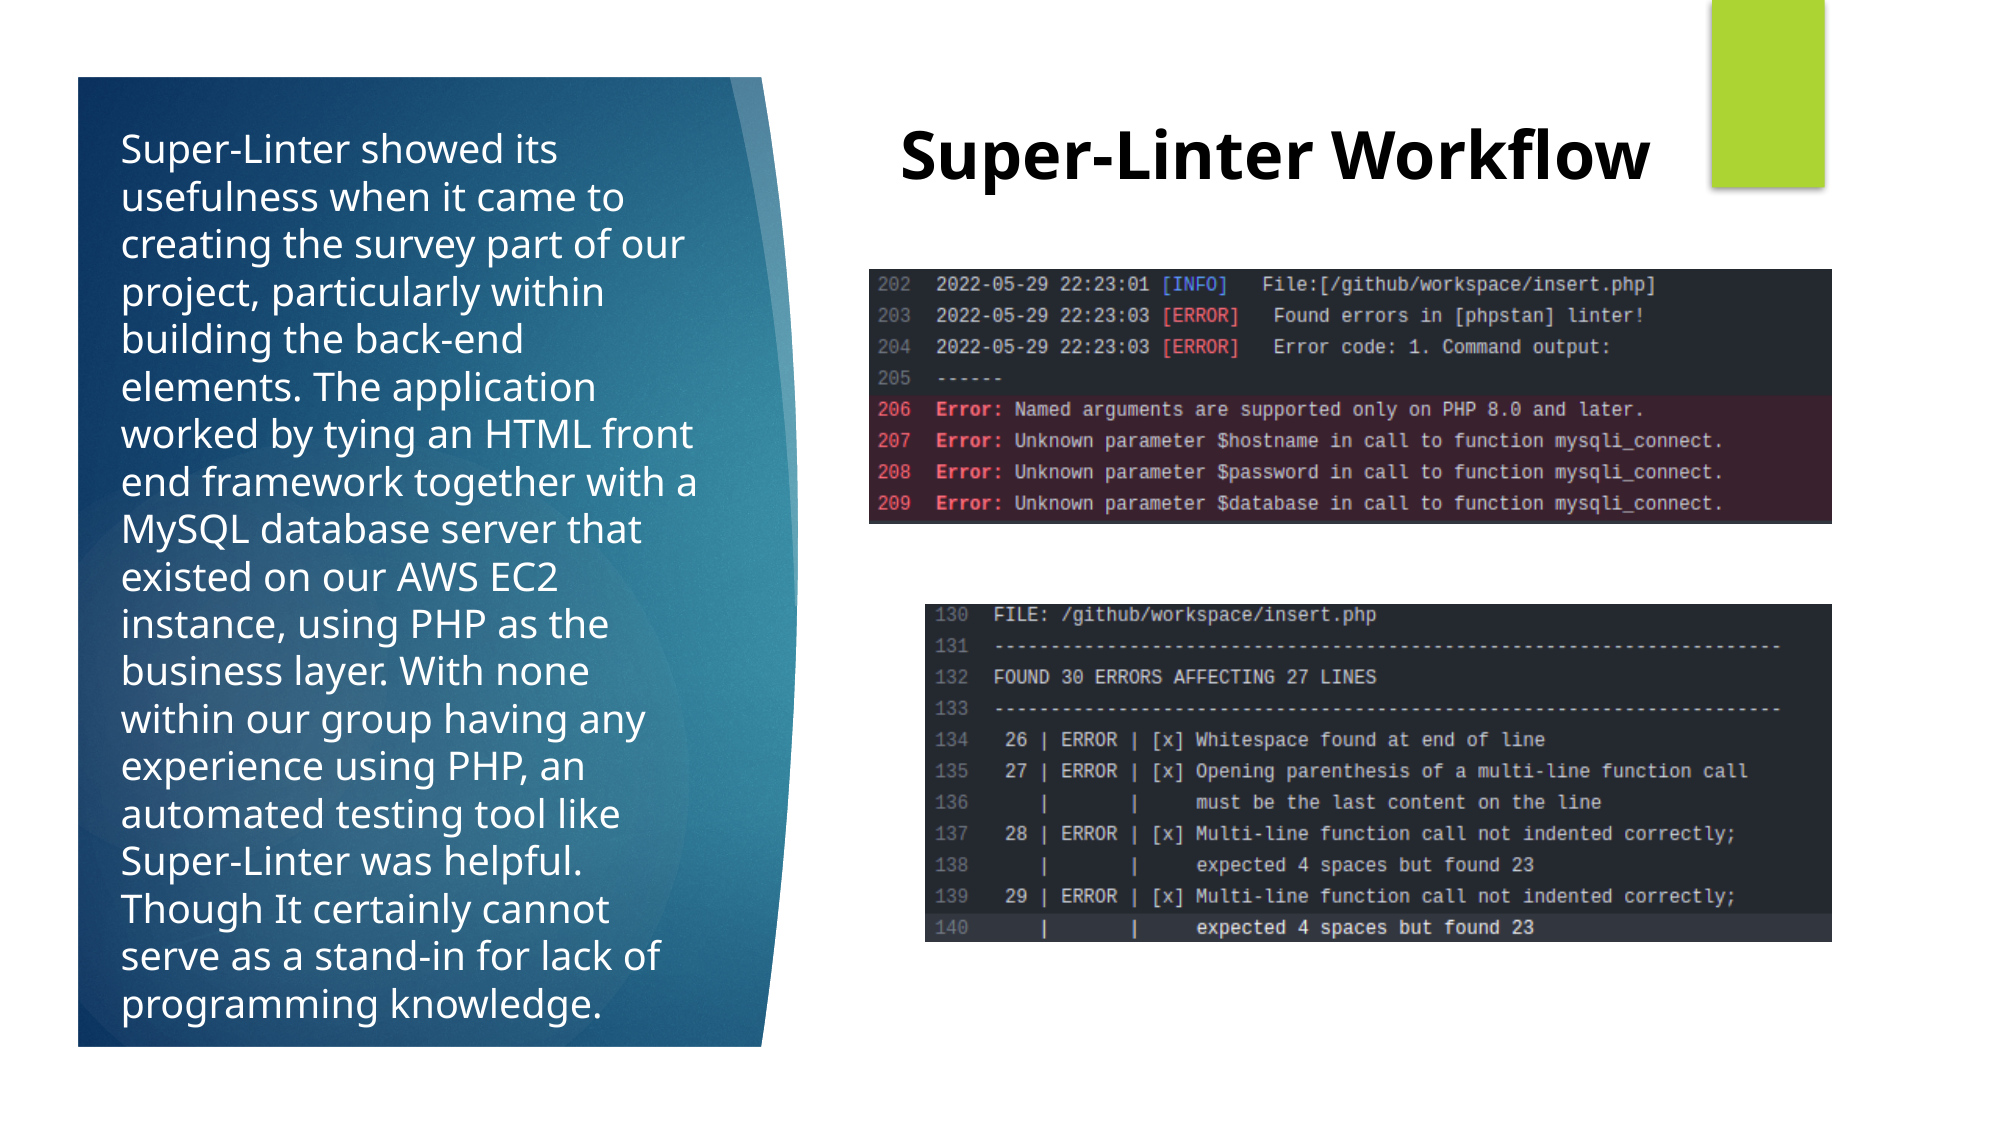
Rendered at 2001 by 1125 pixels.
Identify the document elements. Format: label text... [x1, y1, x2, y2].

picture [925, 603, 1832, 942]
list Super-Linter showed its usefulness when it came to creating the survey part of our project, particularly within building the back-end elements. The application worked by tying an HTML front end framework together with a MySQL database server that existed on our AWS EC2 instance, using PHP as the business layer. With none within our group having any experience using PHP, an automated testing tool like Super-Linter was helpful. Though It certainly cannot serve as a stand-in for lack of programming knowledge. [105, 116, 728, 1007]
title Super-Linter Workflow [869, 42, 1683, 201]
picture [869, 268, 1832, 525]
